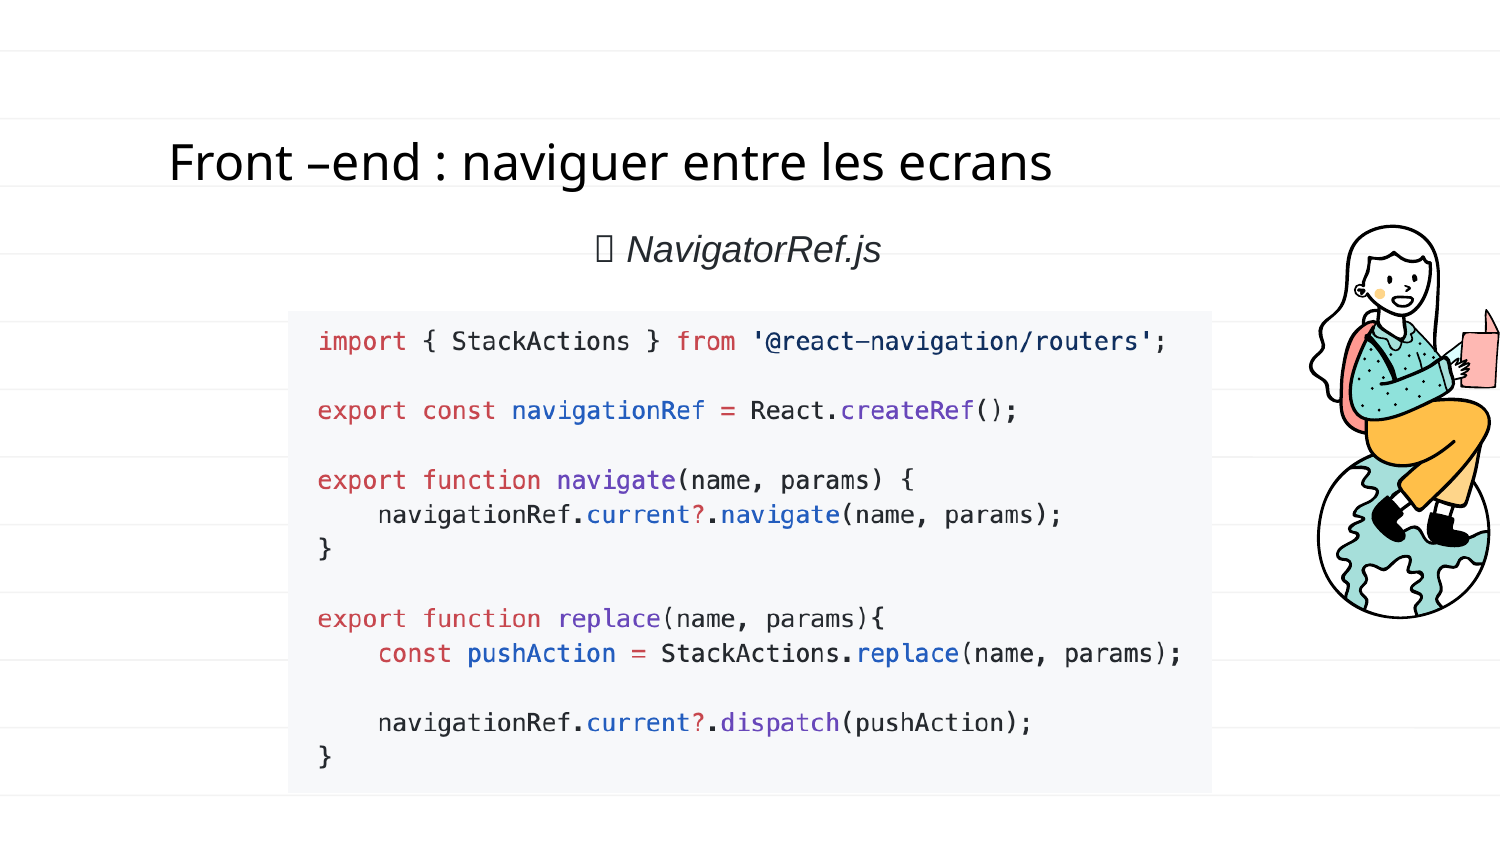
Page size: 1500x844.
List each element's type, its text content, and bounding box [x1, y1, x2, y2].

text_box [1307, 225, 1500, 547]
title Front –end : naviguer entre les ecrans [154, 84, 1350, 205]
picture [288, 311, 1212, 793]
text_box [1315, 547, 1493, 619]
text_box  NavigatorRef.js [578, 217, 922, 278]
